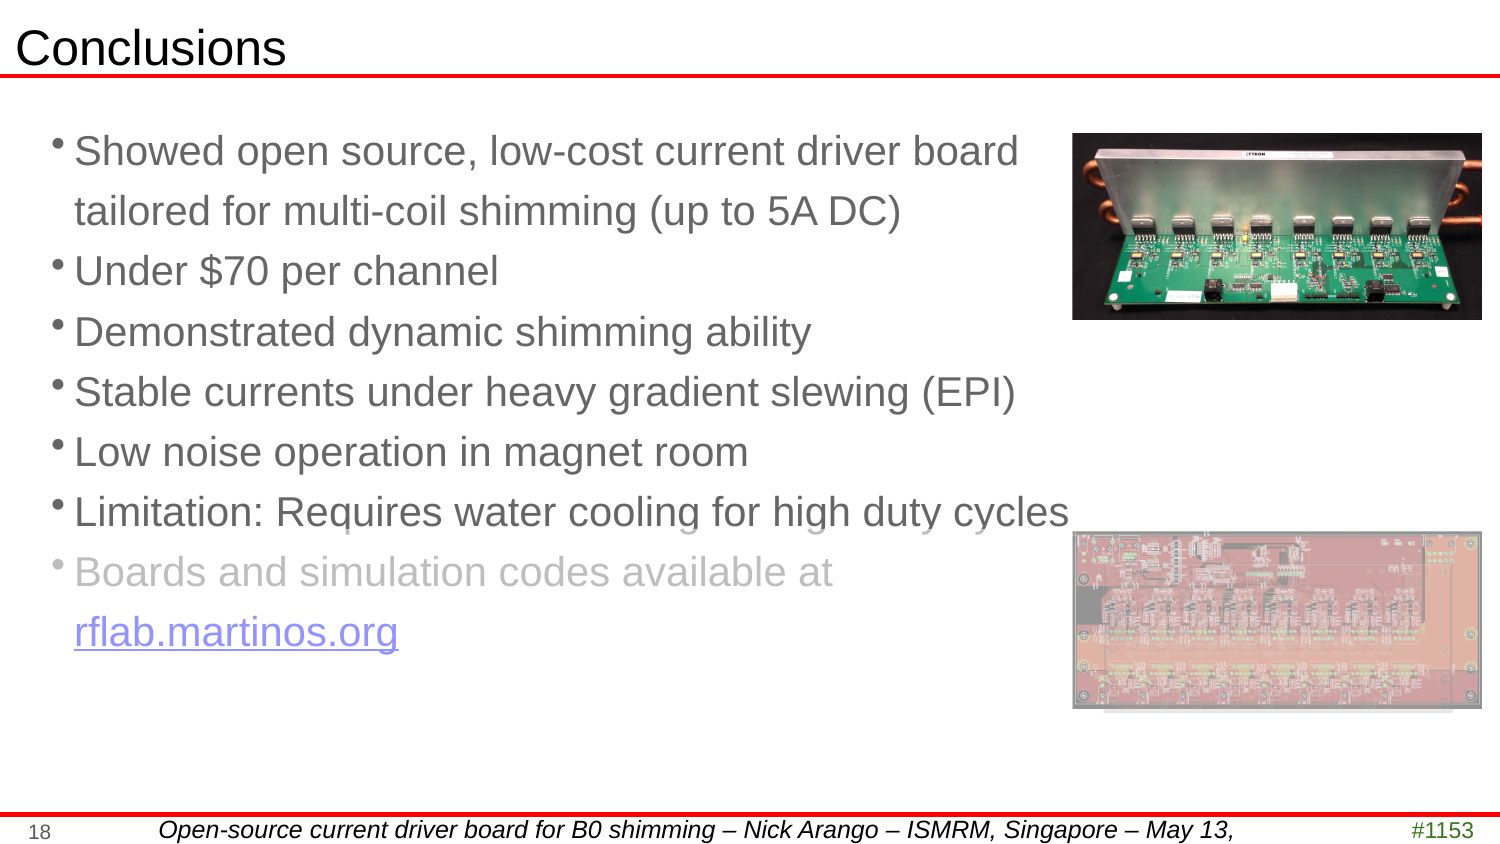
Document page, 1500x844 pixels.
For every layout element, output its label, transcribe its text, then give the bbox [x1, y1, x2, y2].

text_box [1371, 528, 1500, 784]
title Conclusions [0, 0, 1400, 93]
slide_number 18 [0, 798, 52, 844]
picture [1188, 415, 1366, 826]
text_box [26, 528, 1182, 784]
picture [1072, 133, 1483, 321]
list Showed open source, low-cost current driver board tailored for multi-coil shimming (up to 5A DC) Under $70 per channel Demonstrated dynamic shimming ability Stable currents under heavy gradient slewing (EPI) Low noise operation in magnet room Limitation: Requires water cooling for high duty cycles Boards and simulation codes available at rflab.martinos.org [50, 113, 1164, 528]
